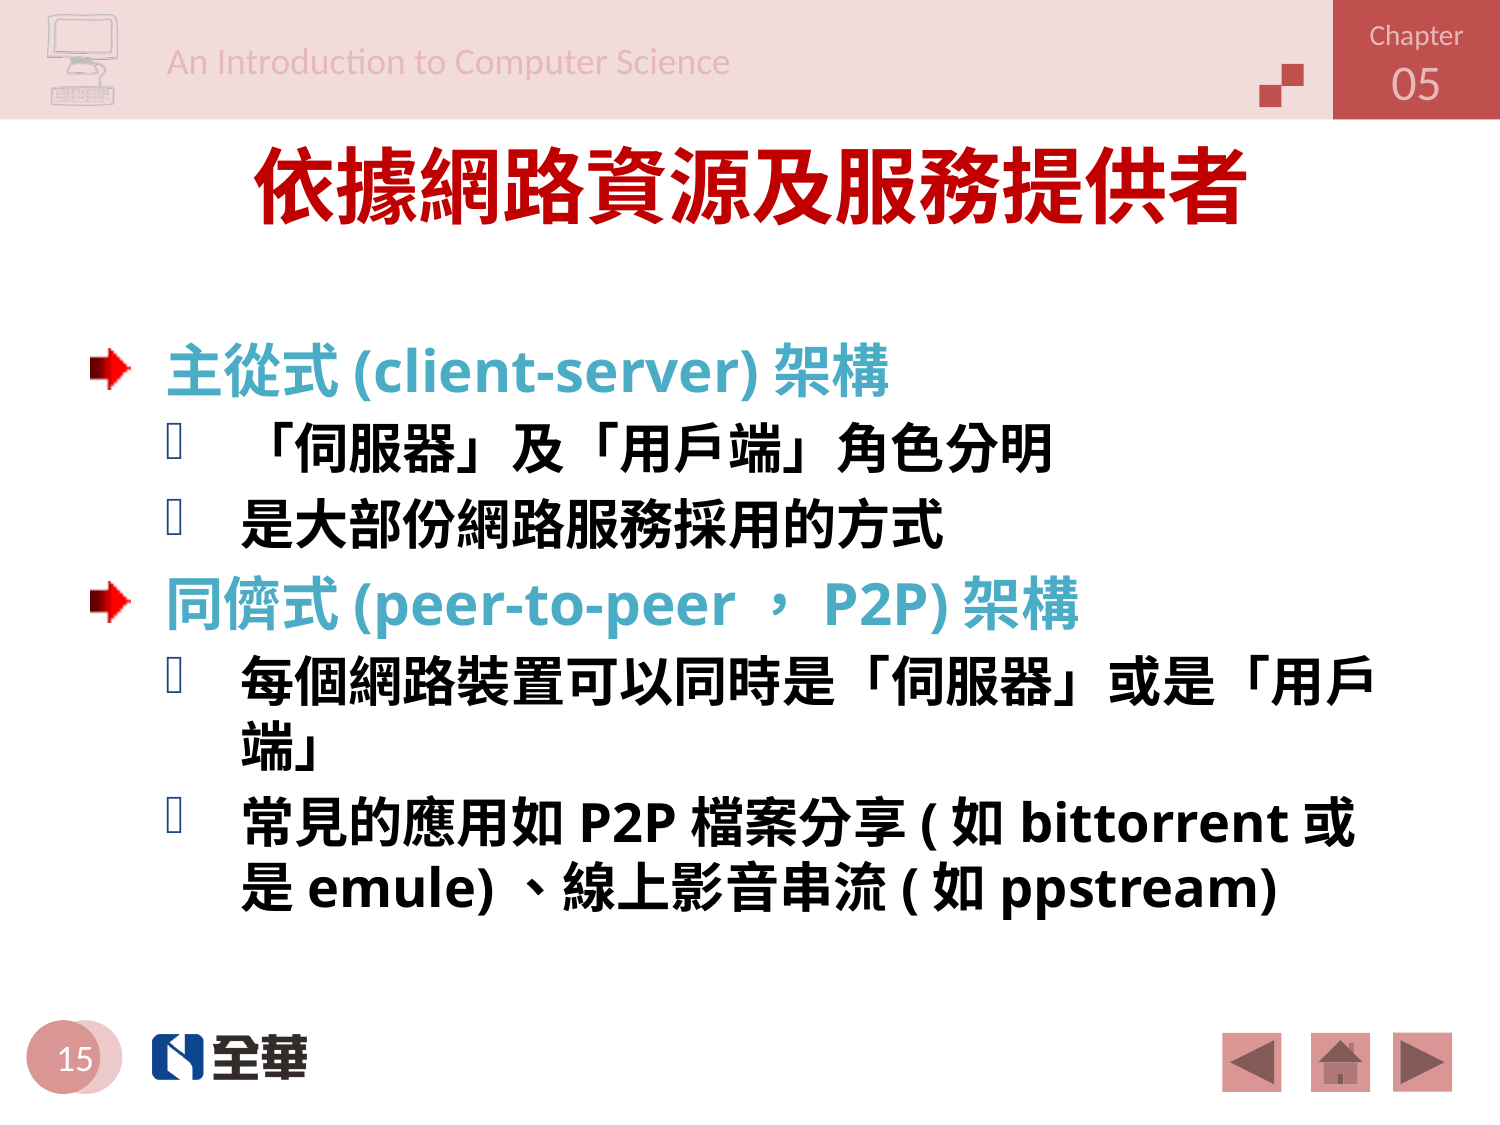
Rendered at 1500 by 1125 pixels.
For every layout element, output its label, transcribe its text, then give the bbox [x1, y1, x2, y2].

picture [90, 348, 131, 390]
picture [90, 581, 131, 623]
picture [152, 1034, 307, 1080]
list 主從式(client-server)架構 「伺服器」及「用戶端」角色分明 是大部份網路服務採用的方式 同儕式(peer-to-peer，P2P)架構 每個網路裝置可以同時是「伺服器」或是「用戶端」 常見的應用如P2P檔案分享(如bittorrent或是emule)、線上影音串流(如ppstream) [75, 326, 1425, 1005]
title 依據網路資源及服務提供者 [76, 90, 1427, 278]
picture [47, 14, 118, 106]
